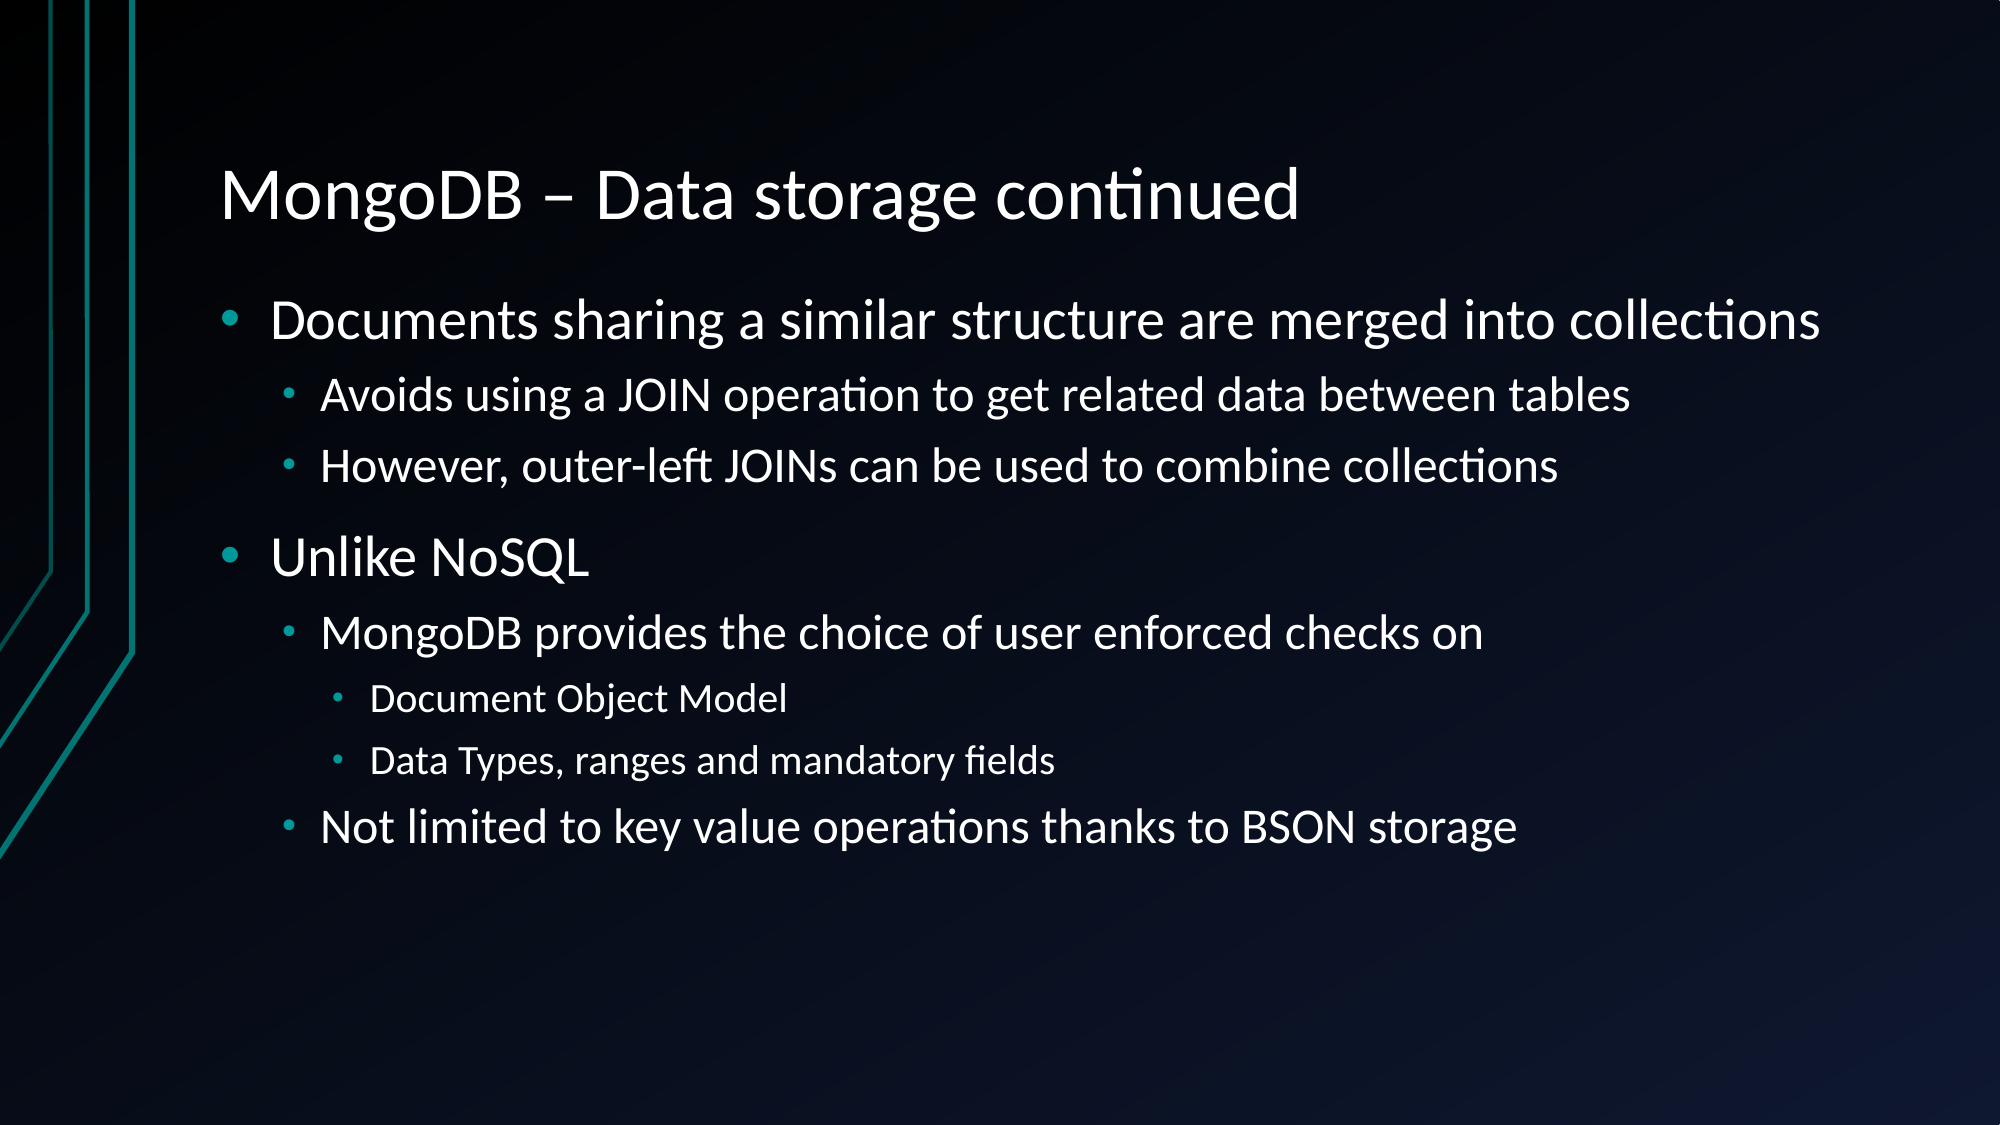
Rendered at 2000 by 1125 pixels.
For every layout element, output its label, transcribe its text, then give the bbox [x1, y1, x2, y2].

title MongoDB – Data storage continued [199, 45, 1900, 246]
list Documents sharing a similar structure are merged into collections Avoids using a JOIN operation to get related data between tables However, outer-left JOINs can be used to combine collections Unlike NoSQL MongoDB provides the choice of user enforced checks on Document Object Model Data Types, ranges and mandatory fields Not limited to key value operations thanks to BSON storage [199, 279, 1900, 1012]
